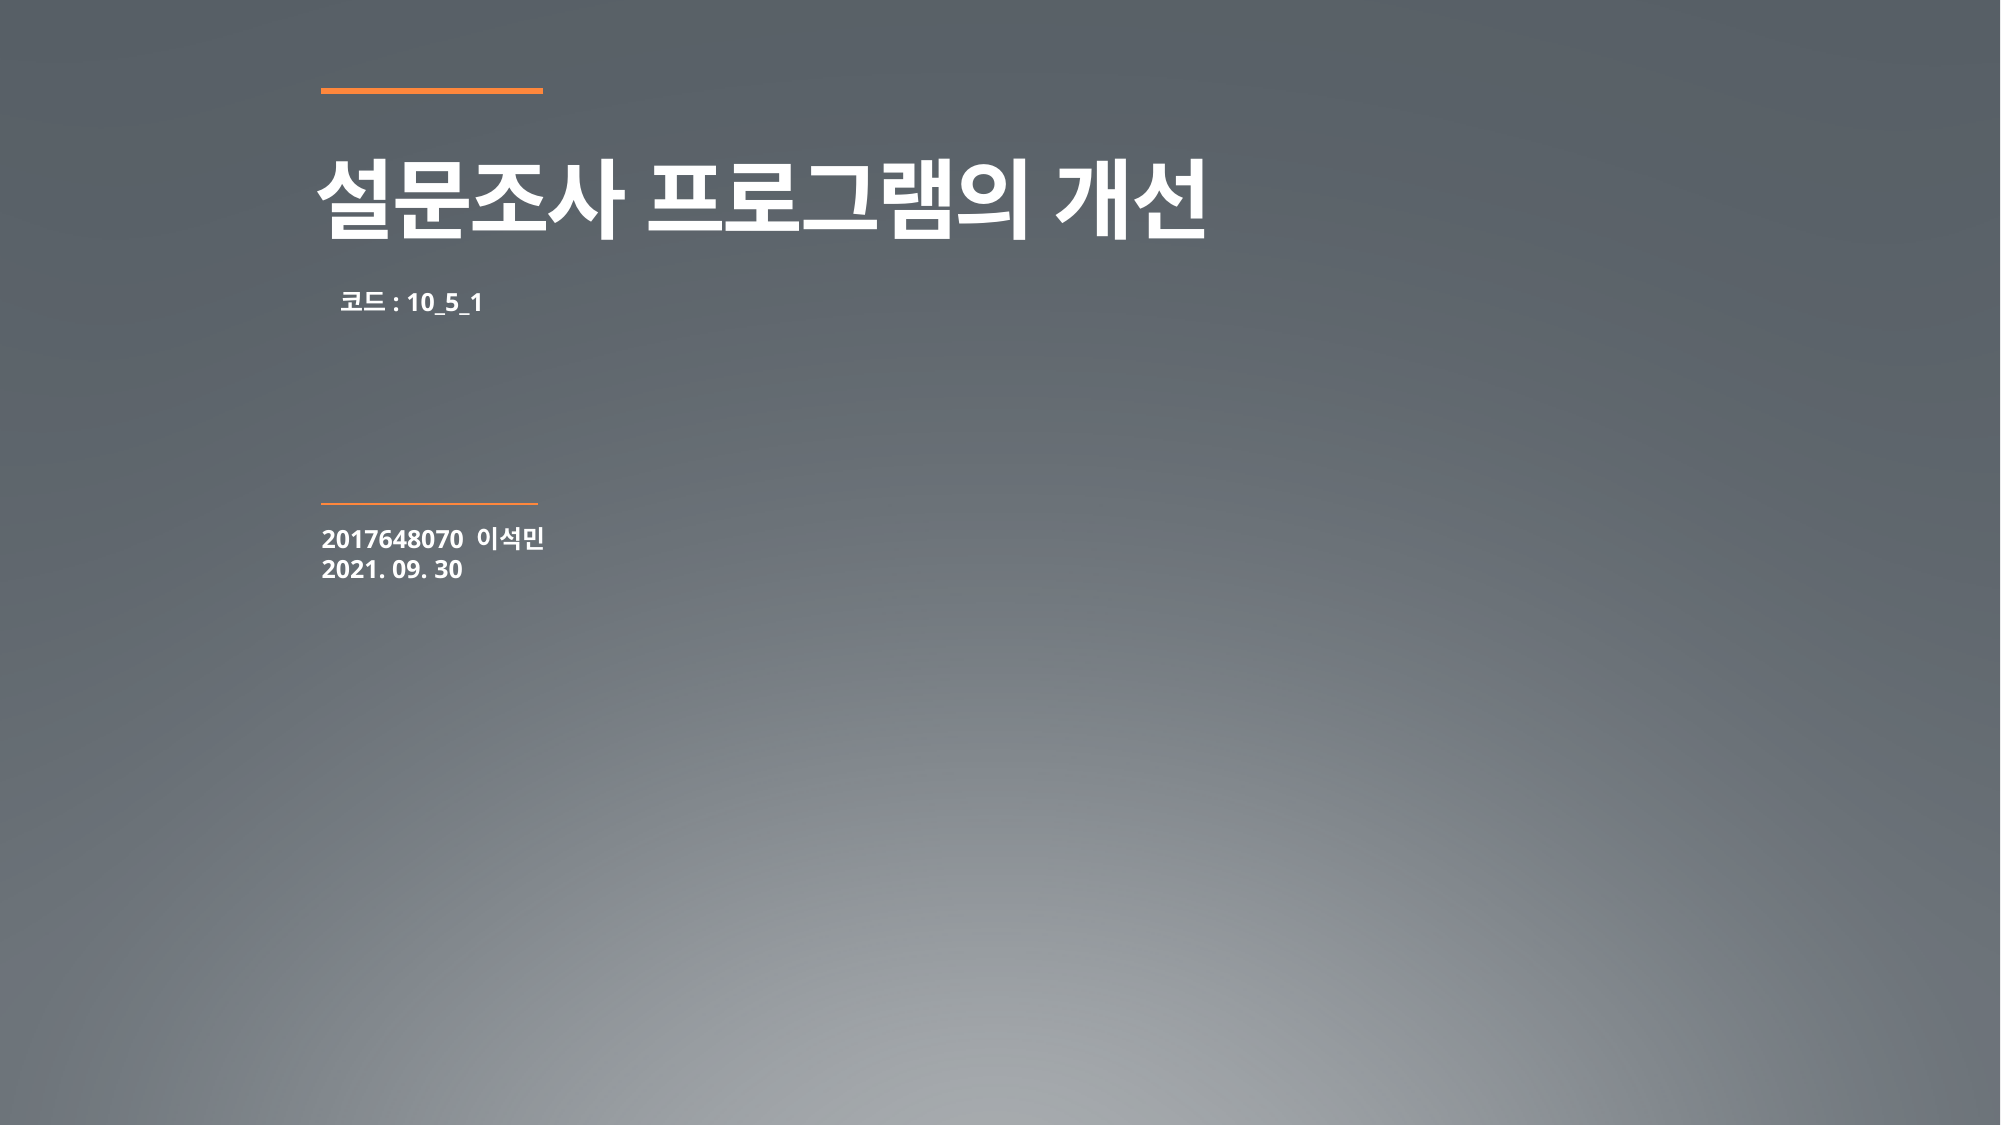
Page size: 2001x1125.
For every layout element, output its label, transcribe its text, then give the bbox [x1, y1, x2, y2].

text_box 코드: 10_5_1 [325, 278, 499, 324]
picture [0, 0, 2001, 1125]
text_box 2017648070 이석민 2021. 09. 30 [306, 515, 561, 591]
title 설문조사 프로그램의 개선 [299, 137, 1650, 421]
